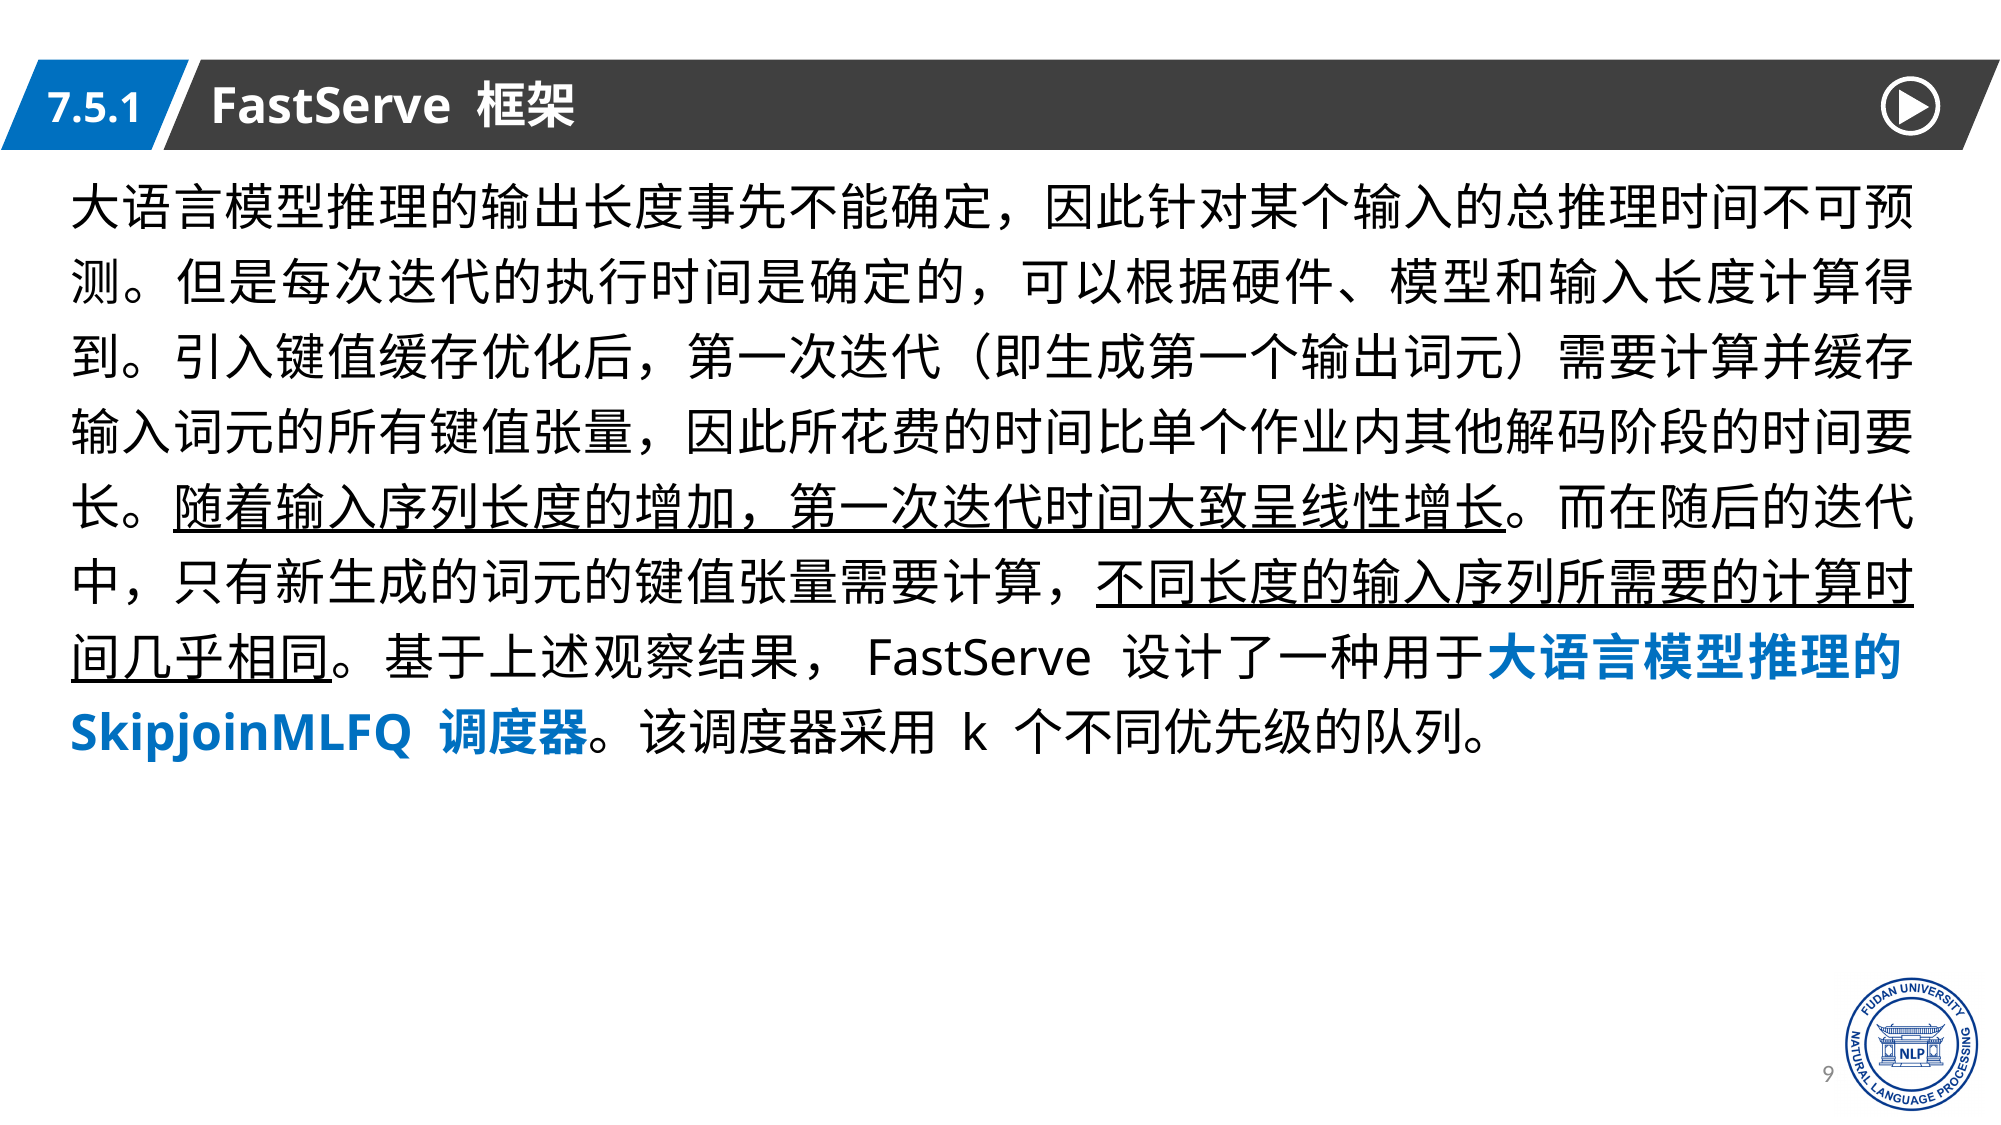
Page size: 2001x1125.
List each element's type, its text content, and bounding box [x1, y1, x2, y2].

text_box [1883, 78, 1939, 134]
picture [1834, 972, 1985, 1117]
text_box [1, 89, 157, 150]
text_box 7.5.1 [26, 73, 164, 138]
text_box [32, 59, 189, 120]
slide_number 98 [1412, 1042, 1863, 1103]
text_box [163, 59, 2000, 150]
text_box 大语言模型推理的输出长度事先不能确定，因此针对某个输入的总推理时间不可预测。但是每次迭代的执行时间是确定的，可以根据硬件、模型和输入长度计算得到。引入键值缓存优化后，第一次迭代（即生成第一个输出词元）需要计算并缓存输入词元的所有键值张量，因此所花费的时间比单个作业内其他解码阶段的时间要长。随着输入序列长度的增加，第一次迭代时间大致呈线性增长。而在随后的迭代中，只有新生成的词元的键值张量需要计算，不同长度的输入序列所需要的计算时间几乎相同。基于上述观察结果，FastServe 设计了一种用于大语言模型推理的SkipjoinMLFQ 调度器。该调度器采用 k 个不同优先级的队列。 [55, 153, 1930, 768]
text_box FastServe 框架 [195, 66, 592, 142]
